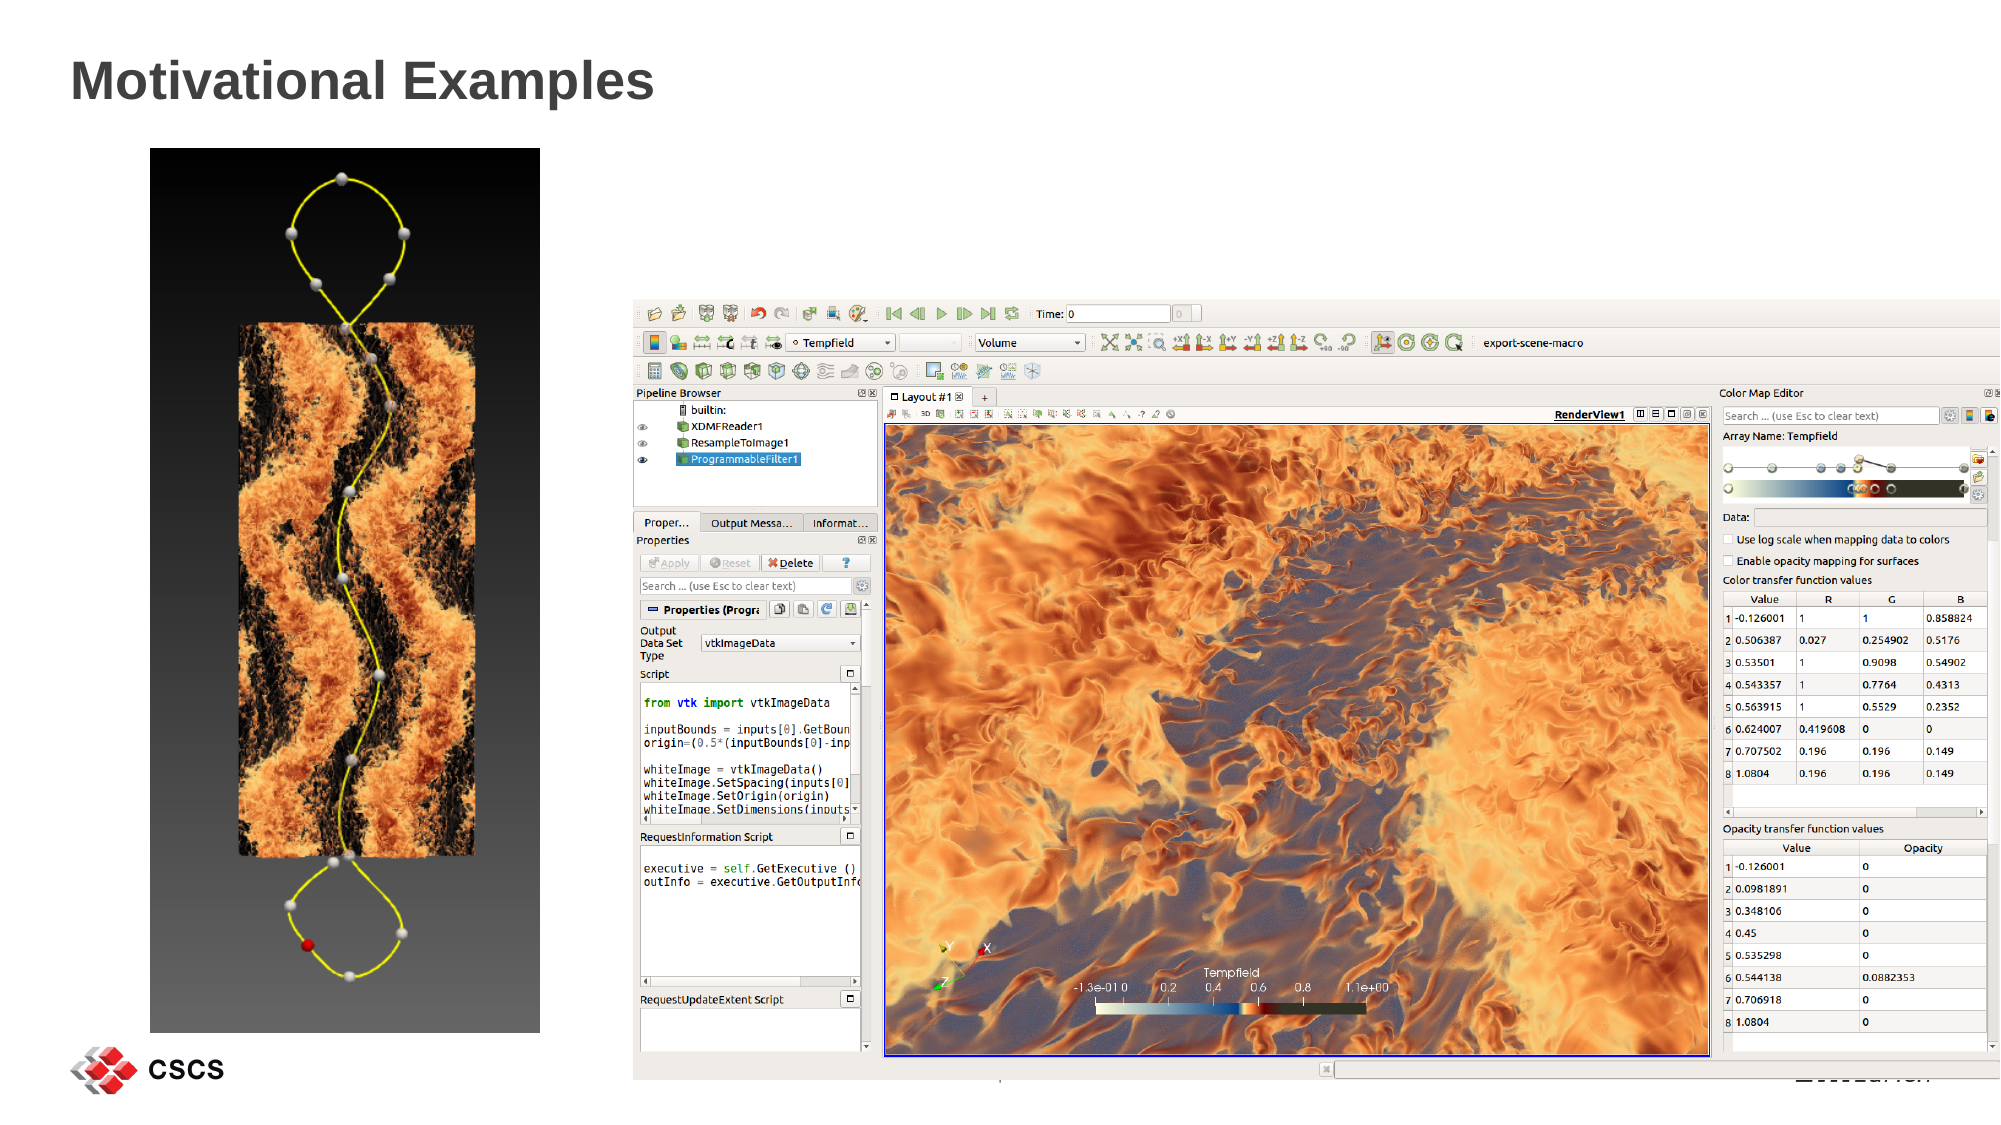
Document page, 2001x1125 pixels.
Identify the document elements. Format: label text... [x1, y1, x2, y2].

picture [149, 148, 540, 1033]
text_box Motivational Examples [70, 7, 1929, 149]
picture [632, 299, 2000, 1081]
